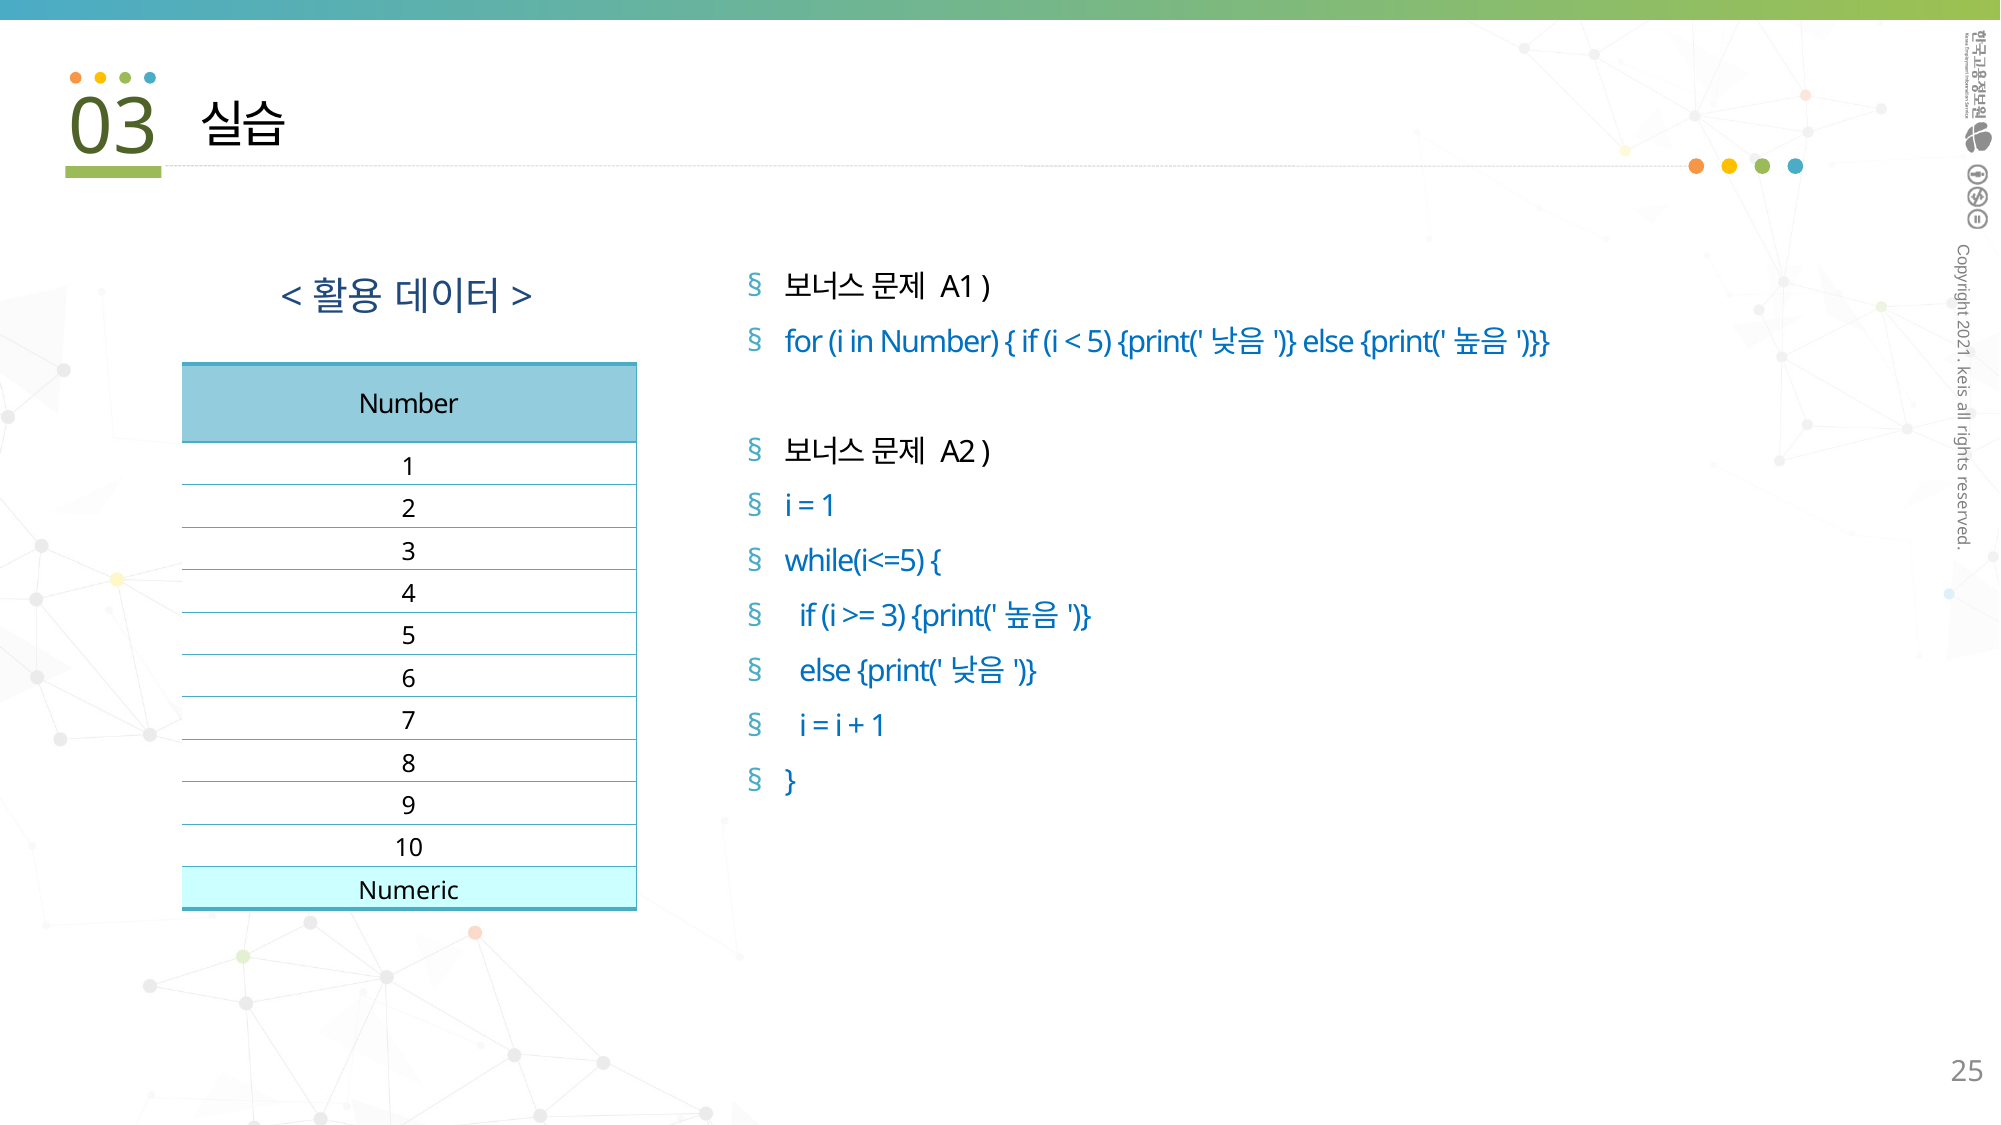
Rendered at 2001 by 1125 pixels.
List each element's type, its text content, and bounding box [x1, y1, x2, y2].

slide_number 25 [1532, 1042, 1999, 1103]
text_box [0, 0, 2000, 657]
table_cell Numeric [182, 867, 636, 907]
table_cell 6 [182, 657, 636, 696]
table_cell 7 [182, 697, 636, 739]
table_cell 10 [182, 825, 636, 866]
table_cell 9 [182, 782, 636, 824]
text_box 보너스 문제 A1 ) for (i in Number) { if (i < 5) {print('낮음')} else {print('높음')}} 보너스 문제 A2 ) i = 1 while(i<=5) { if (i >= 3) {print('높음')} else {print('낮음')} i = i + 1 } [732, 657, 1804, 805]
table_cell 8 [182, 740, 636, 781]
